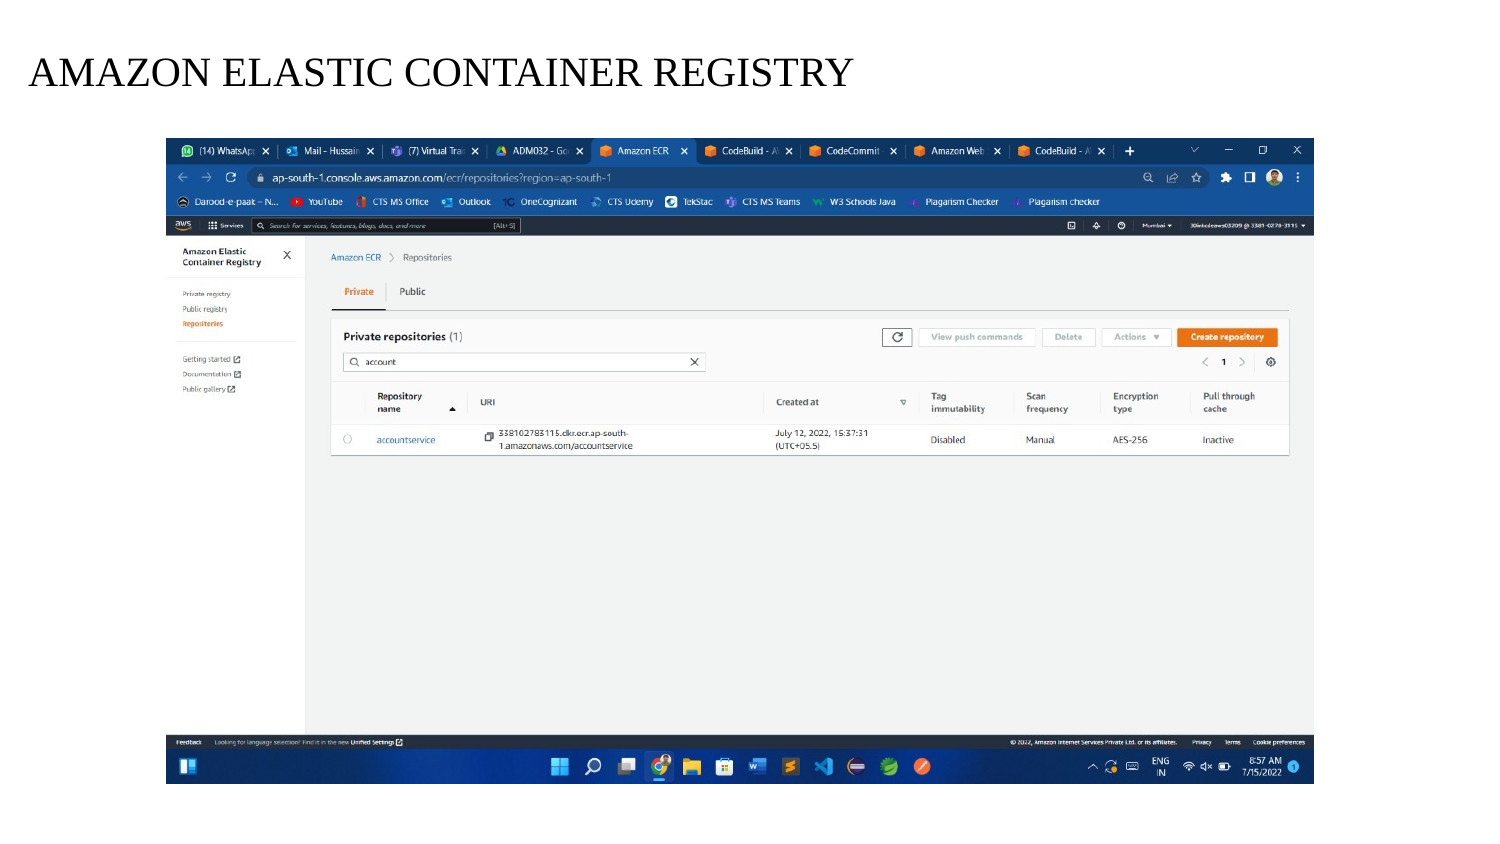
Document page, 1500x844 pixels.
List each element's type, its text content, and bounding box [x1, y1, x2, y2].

text_box AMAZON ELASTIC CONTAINER REGISTRY [13, 30, 1390, 110]
picture [166, 138, 1314, 785]
